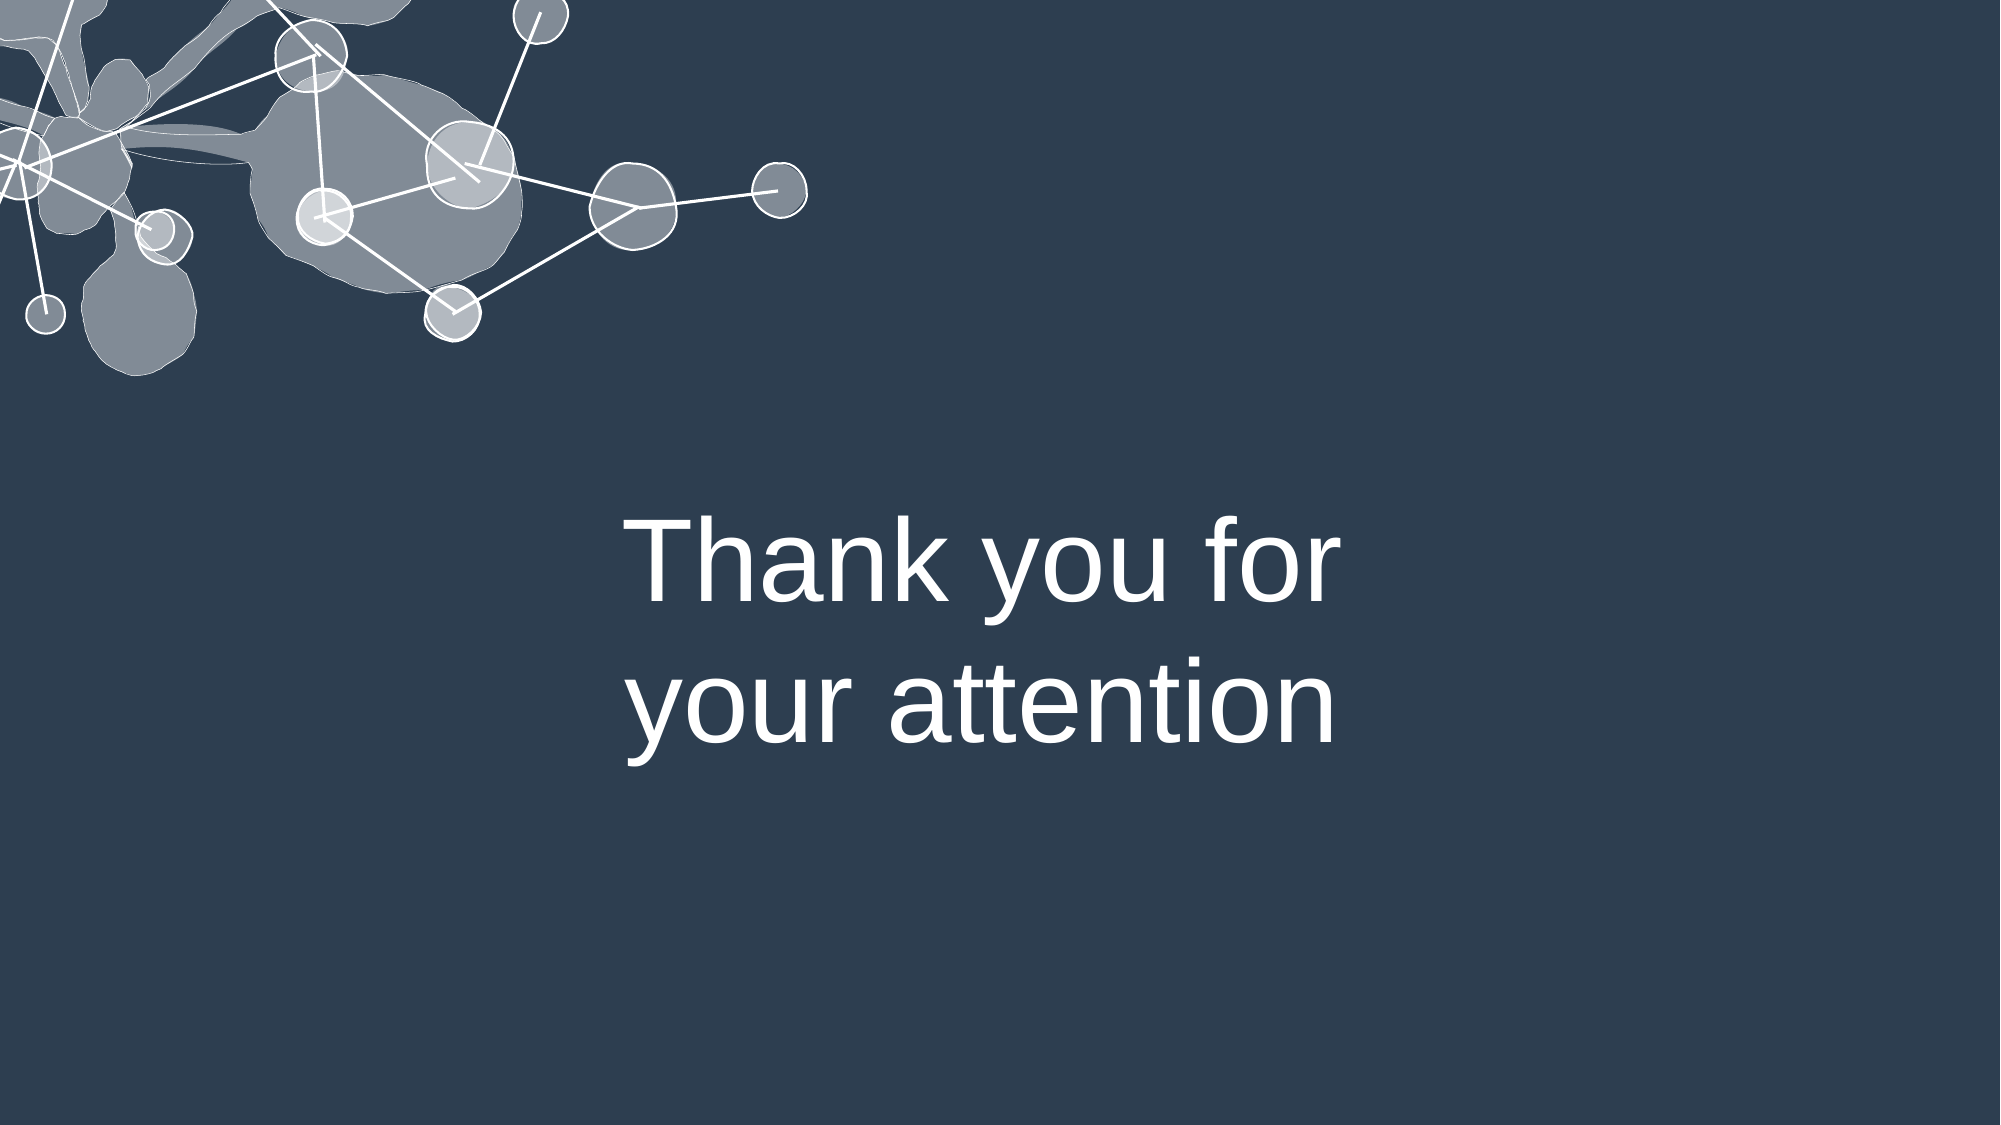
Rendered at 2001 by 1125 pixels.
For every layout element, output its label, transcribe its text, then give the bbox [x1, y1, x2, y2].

subtitle Thank you for your attention [159, 475, 1806, 778]
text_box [0, 0, 747, 534]
